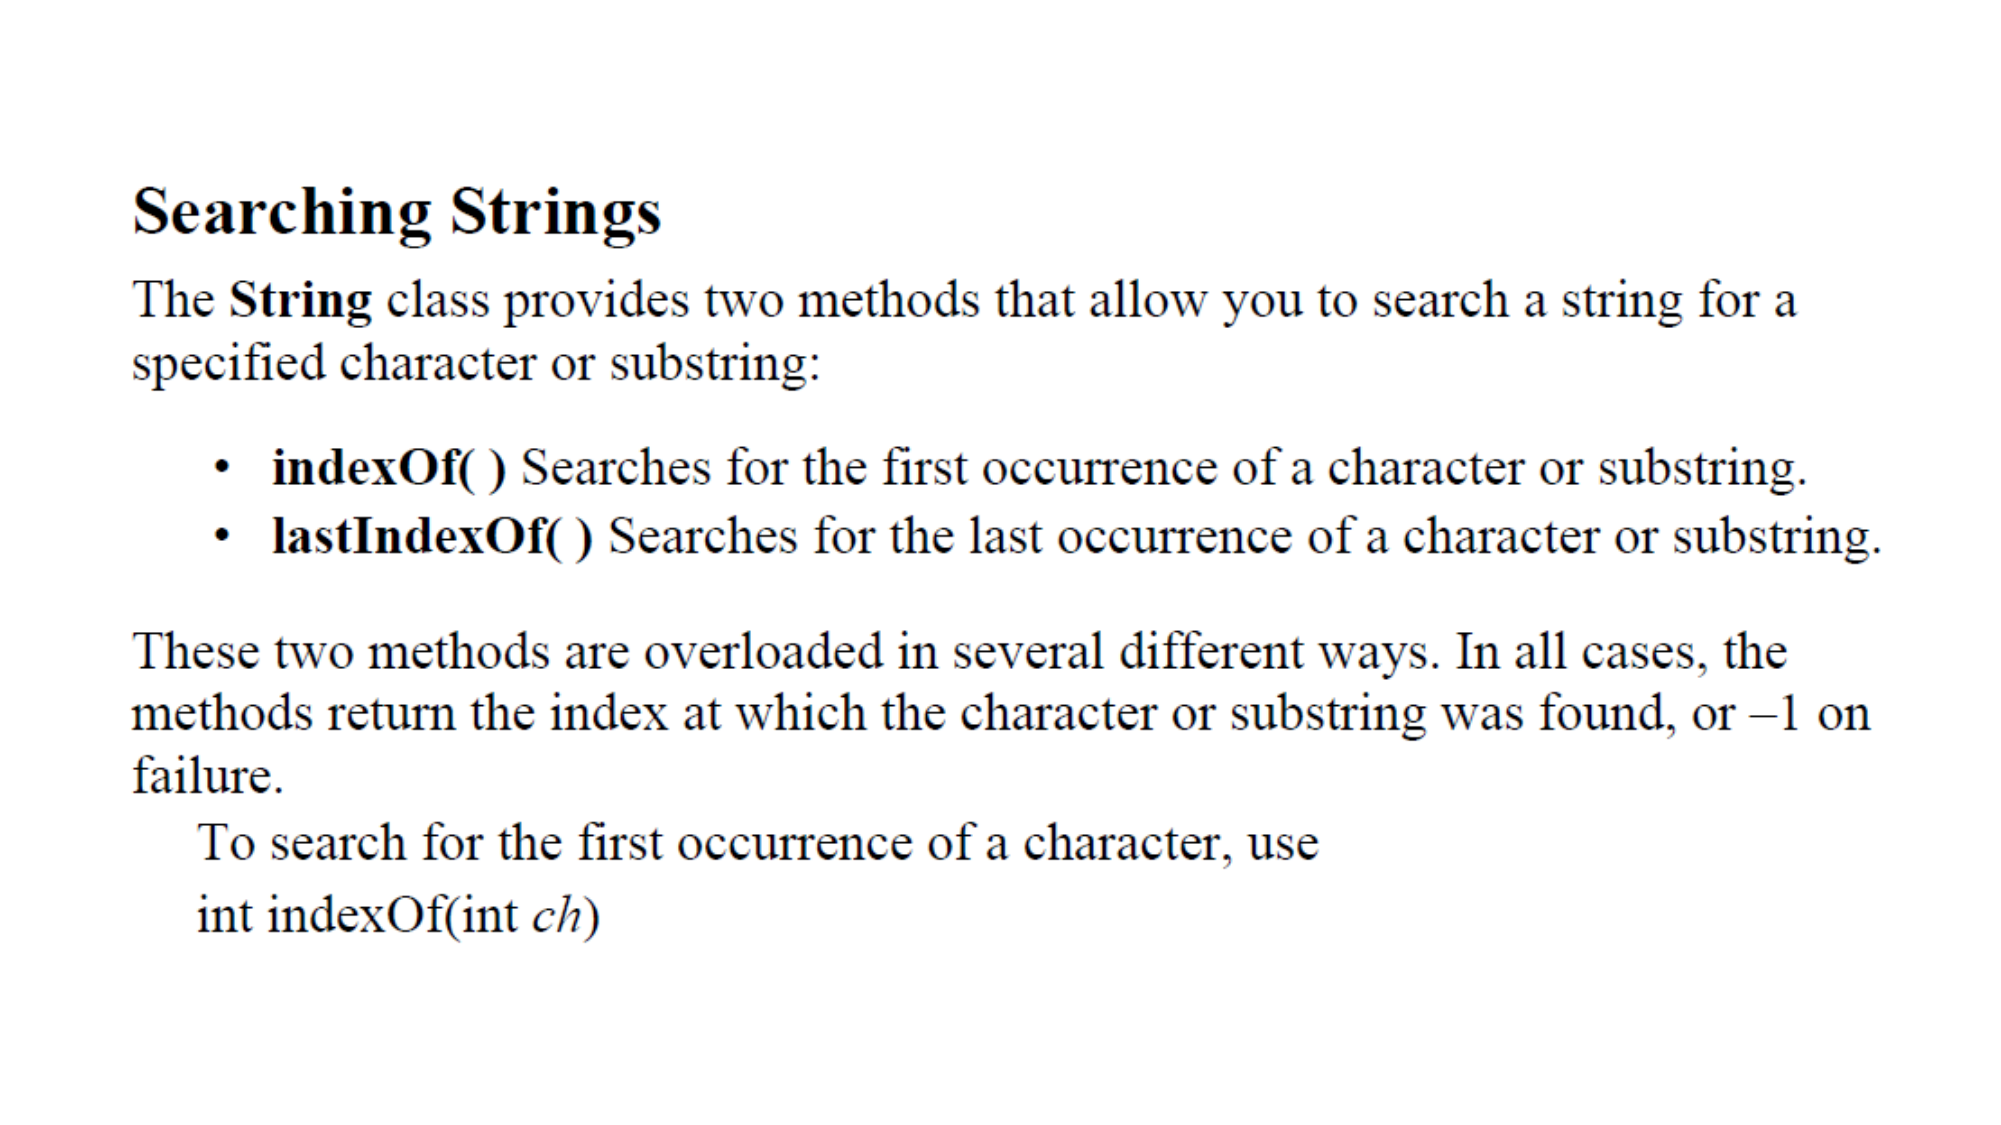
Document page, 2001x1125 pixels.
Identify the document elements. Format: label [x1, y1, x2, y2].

picture [105, 171, 1895, 954]
